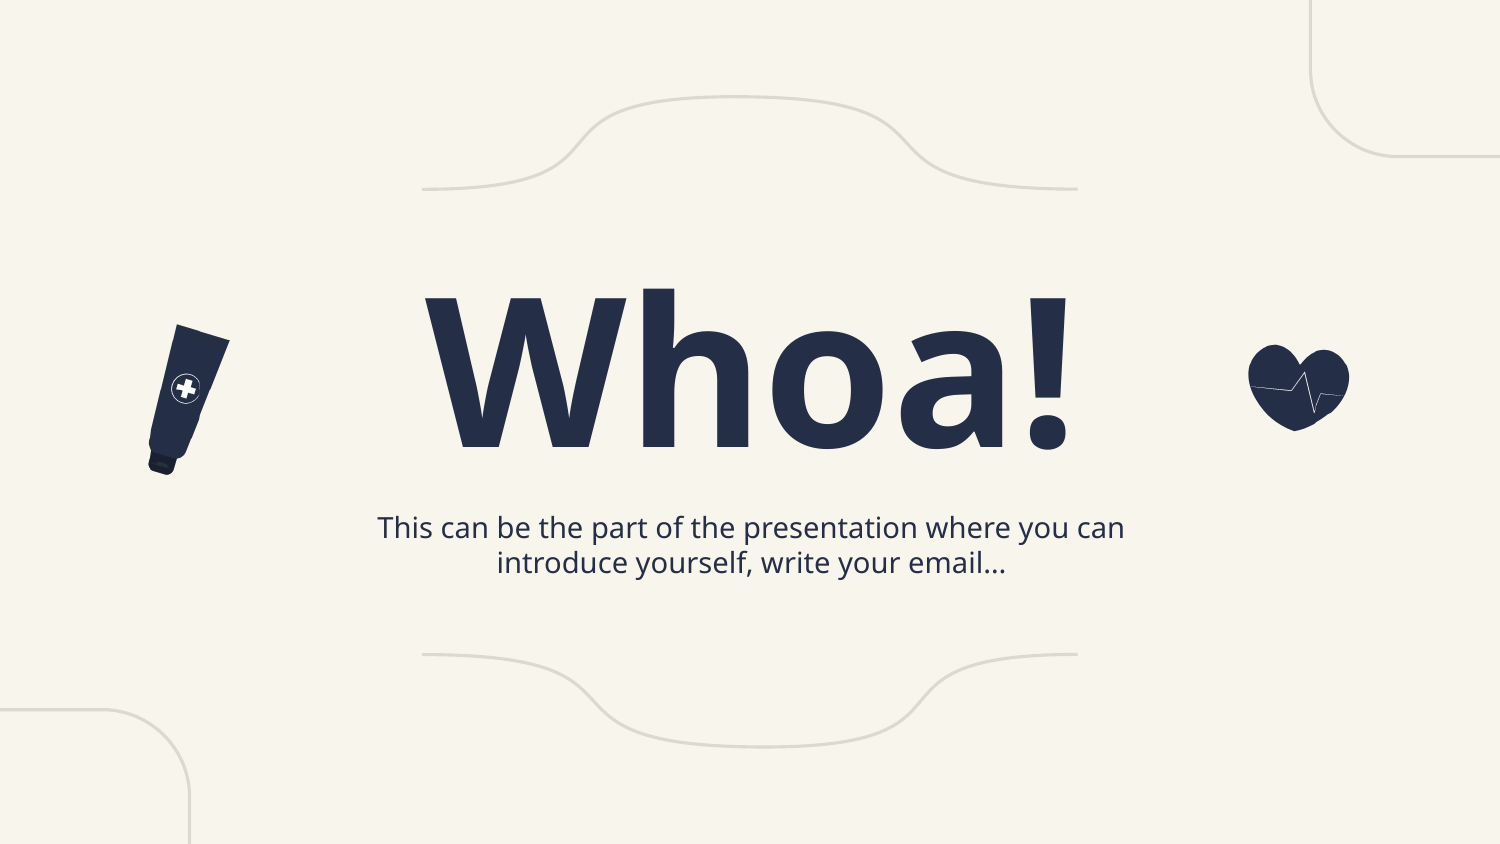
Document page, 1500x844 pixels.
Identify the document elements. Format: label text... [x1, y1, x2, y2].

picture [95, 274, 276, 511]
picture [1202, 292, 1383, 469]
title Whoa! [326, 222, 1177, 506]
subtitle This can be the part of the presentation where you can introduce yourself, write your email… [352, 494, 1152, 626]
